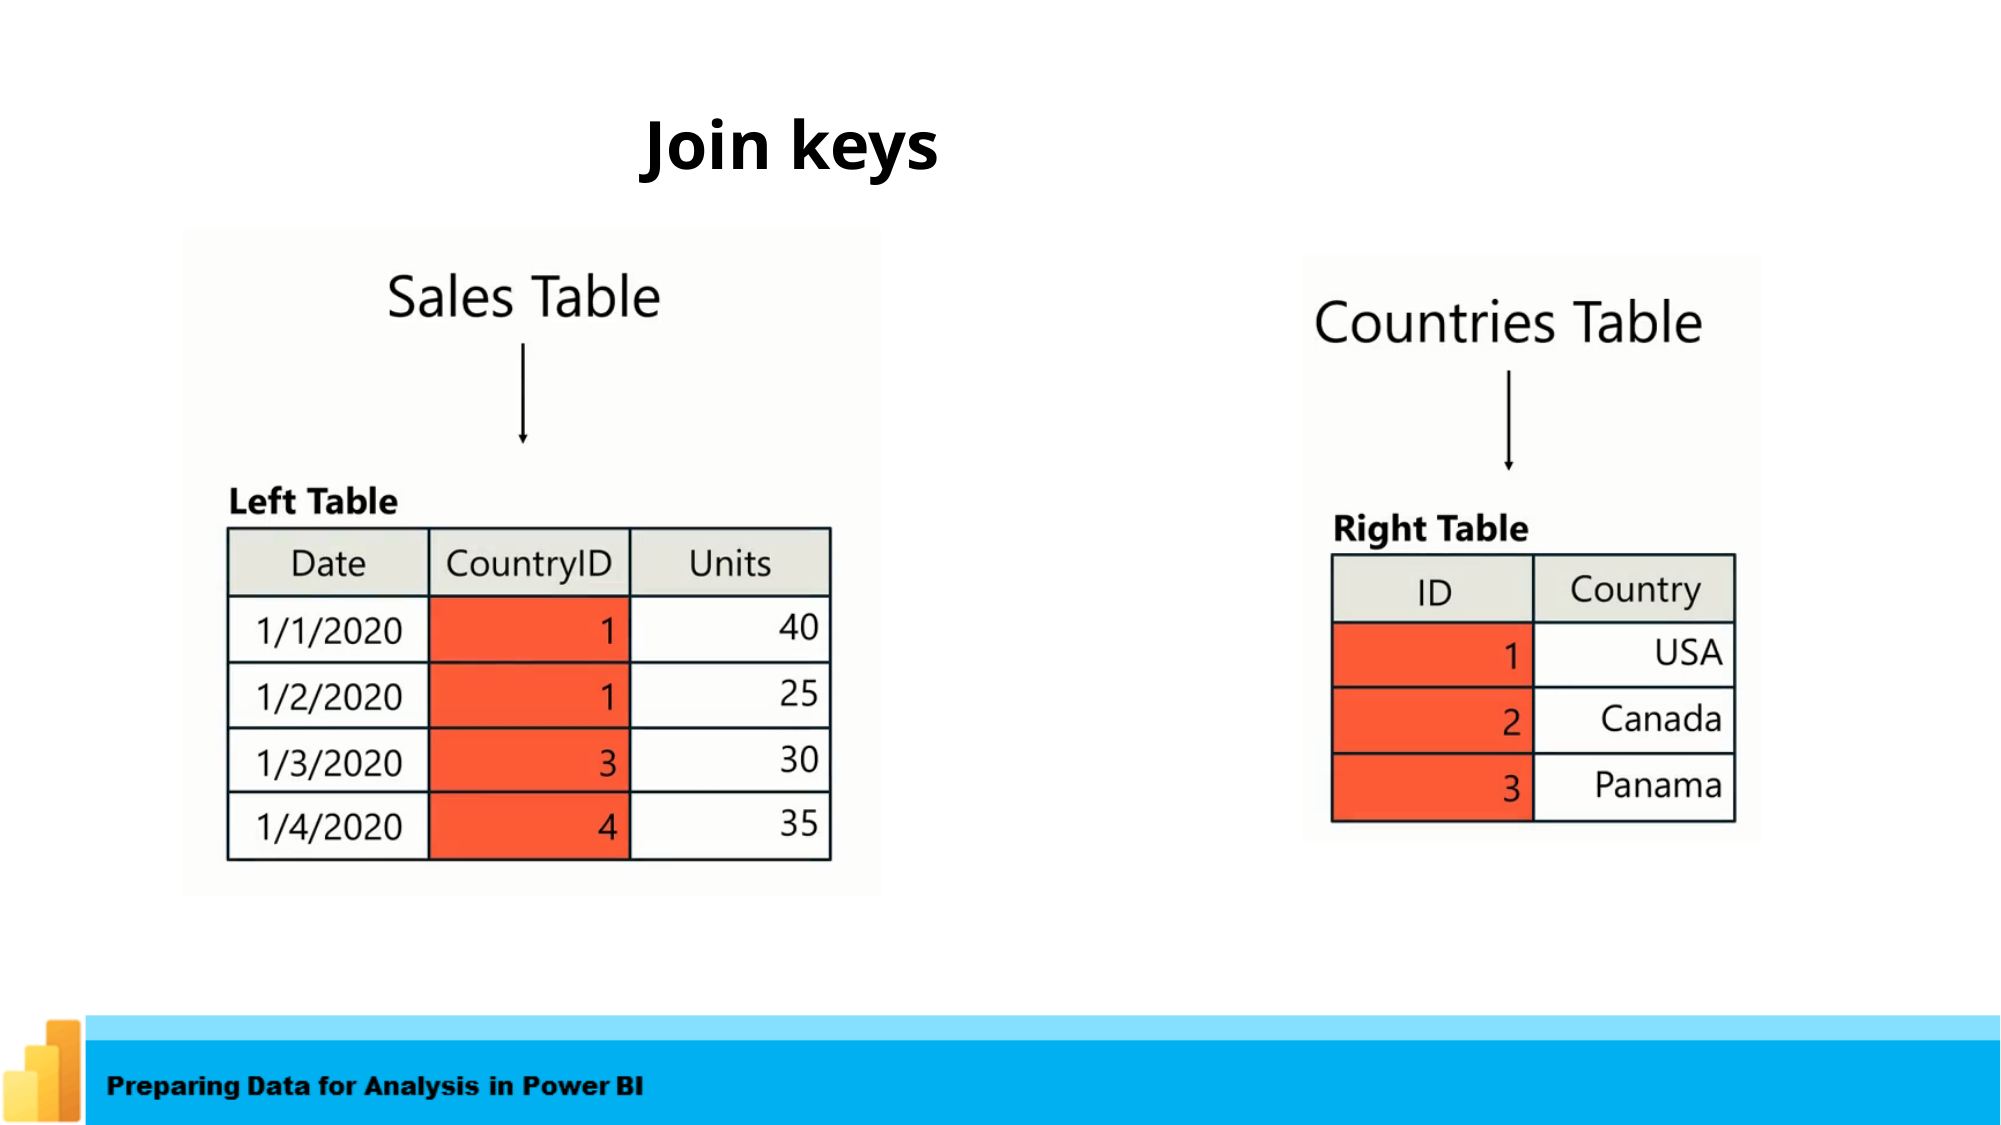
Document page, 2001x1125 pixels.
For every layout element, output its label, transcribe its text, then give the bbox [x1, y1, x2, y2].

picture [533, 1078, 538, 1086]
picture [619, 1078, 628, 1094]
picture [110, 1078, 114, 1093]
picture [0, 0, 2001, 1125]
picture [370, 1078, 376, 1086]
text_box Join keys [630, 90, 1038, 191]
picture [431, 1089, 436, 1097]
picture [321, 1078, 325, 1093]
picture [286, 1079, 291, 1094]
picture [117, 1078, 122, 1086]
picture [251, 1078, 258, 1094]
